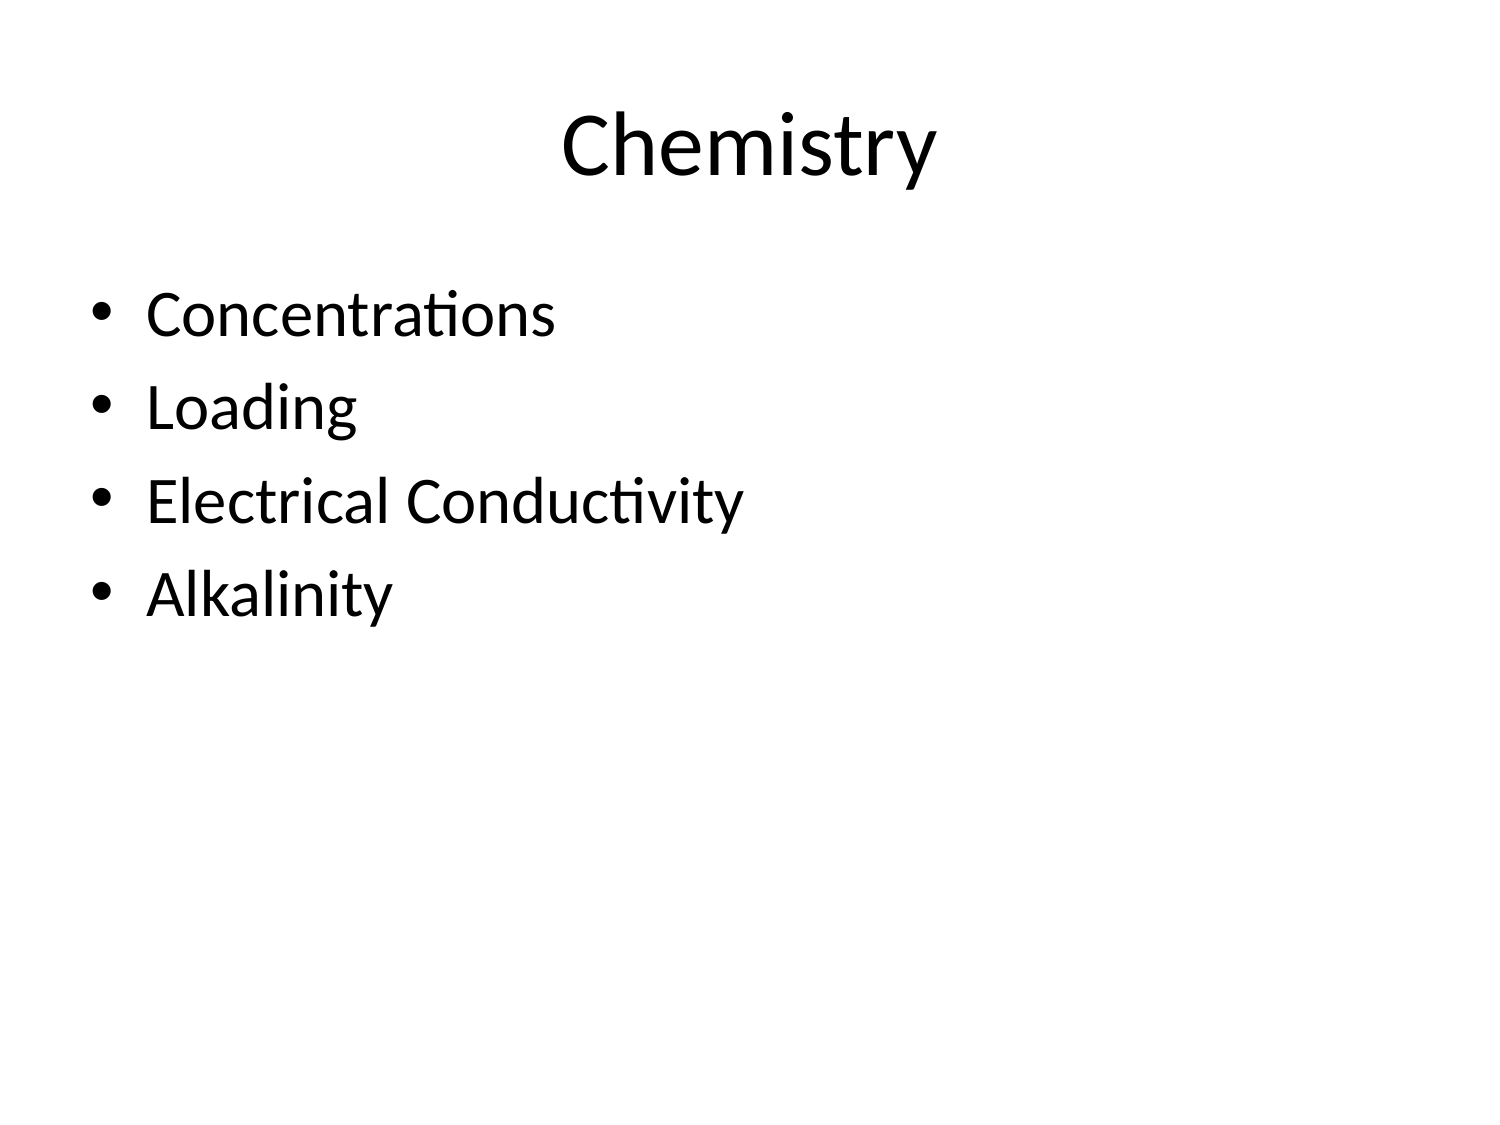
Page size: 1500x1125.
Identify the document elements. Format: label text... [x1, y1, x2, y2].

list Concentrations Loading Electrical Conductivity Alkalinity [75, 262, 1425, 1005]
title Chemistry [75, 45, 1425, 233]
